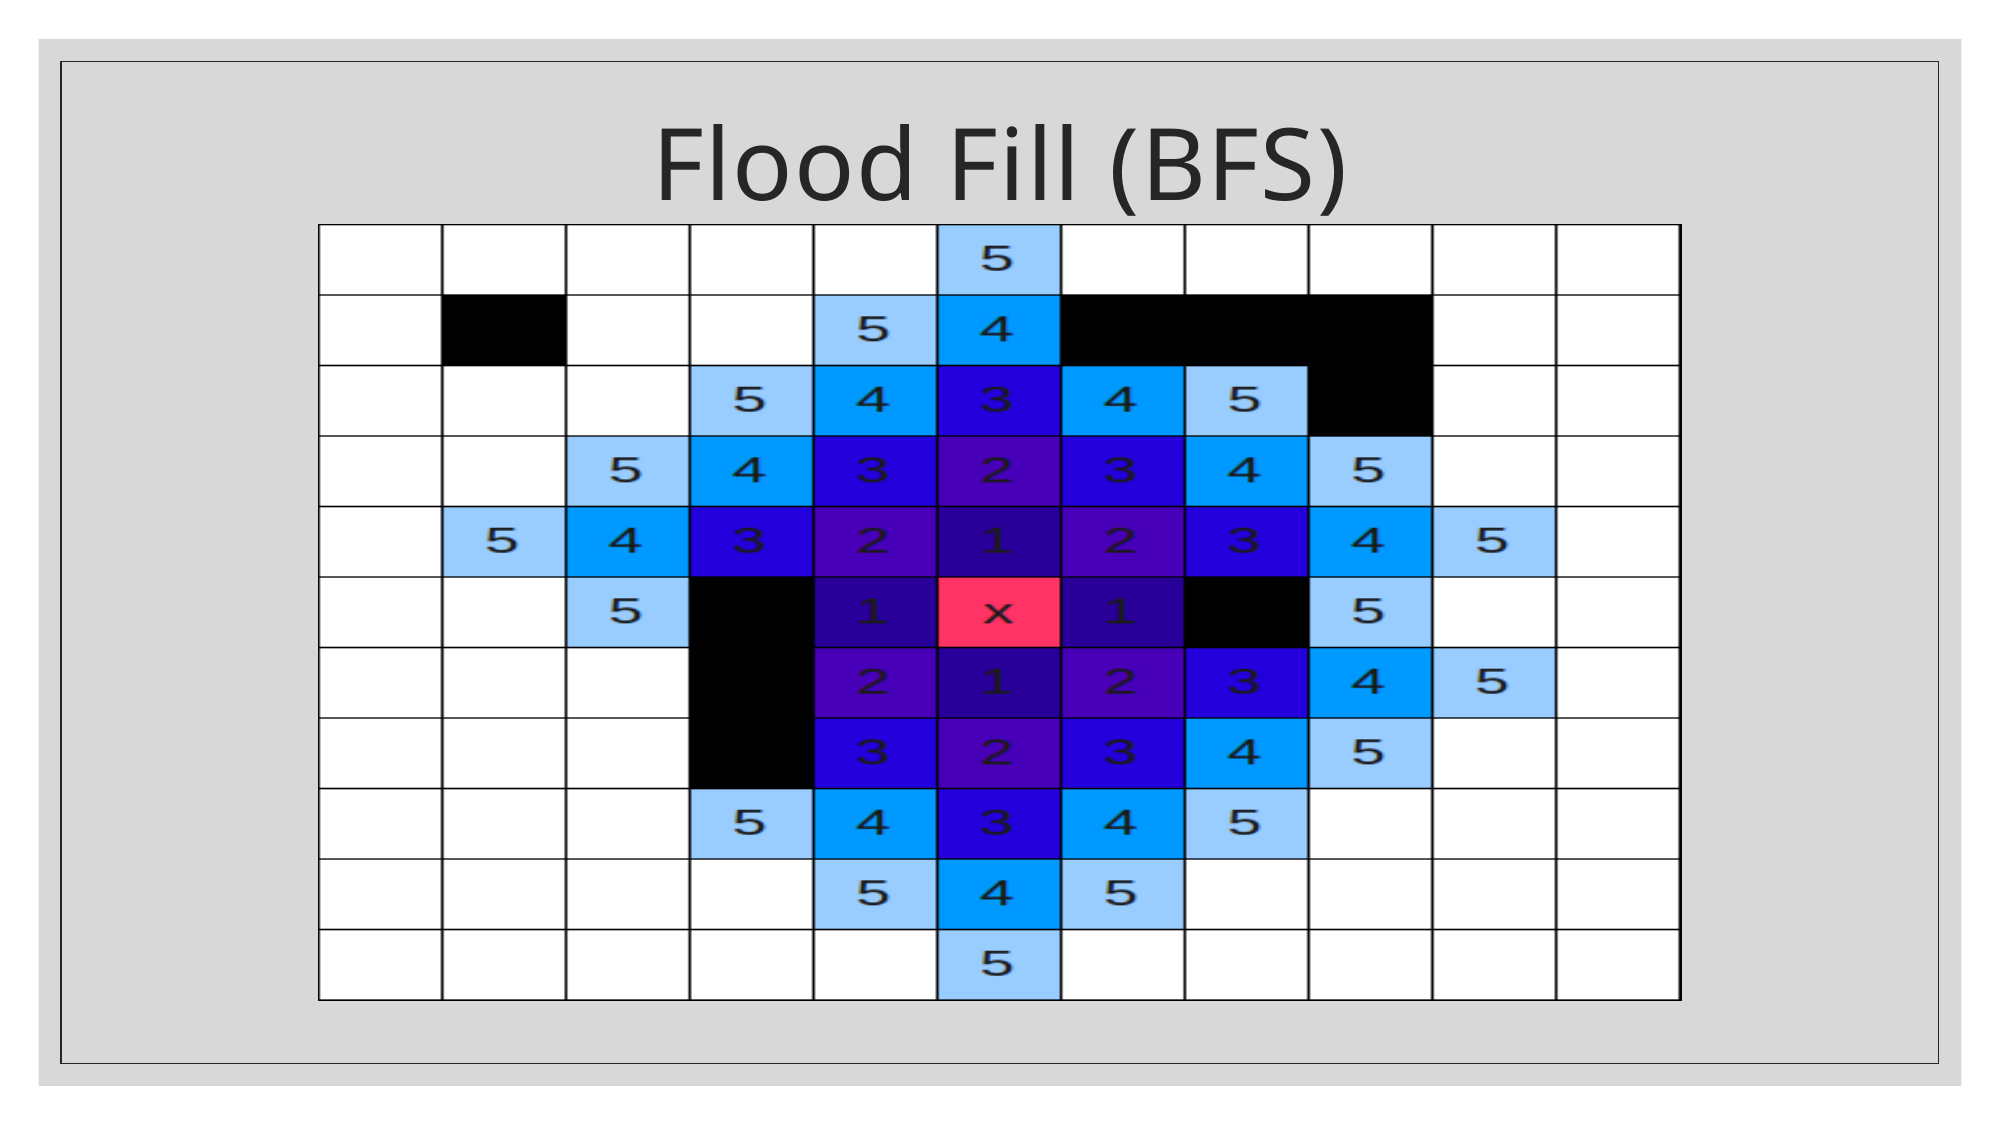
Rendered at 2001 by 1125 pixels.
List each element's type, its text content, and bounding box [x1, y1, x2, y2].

title Flood Fill (BFS) [174, 43, 1825, 269]
picture [318, 224, 1682, 1001]
